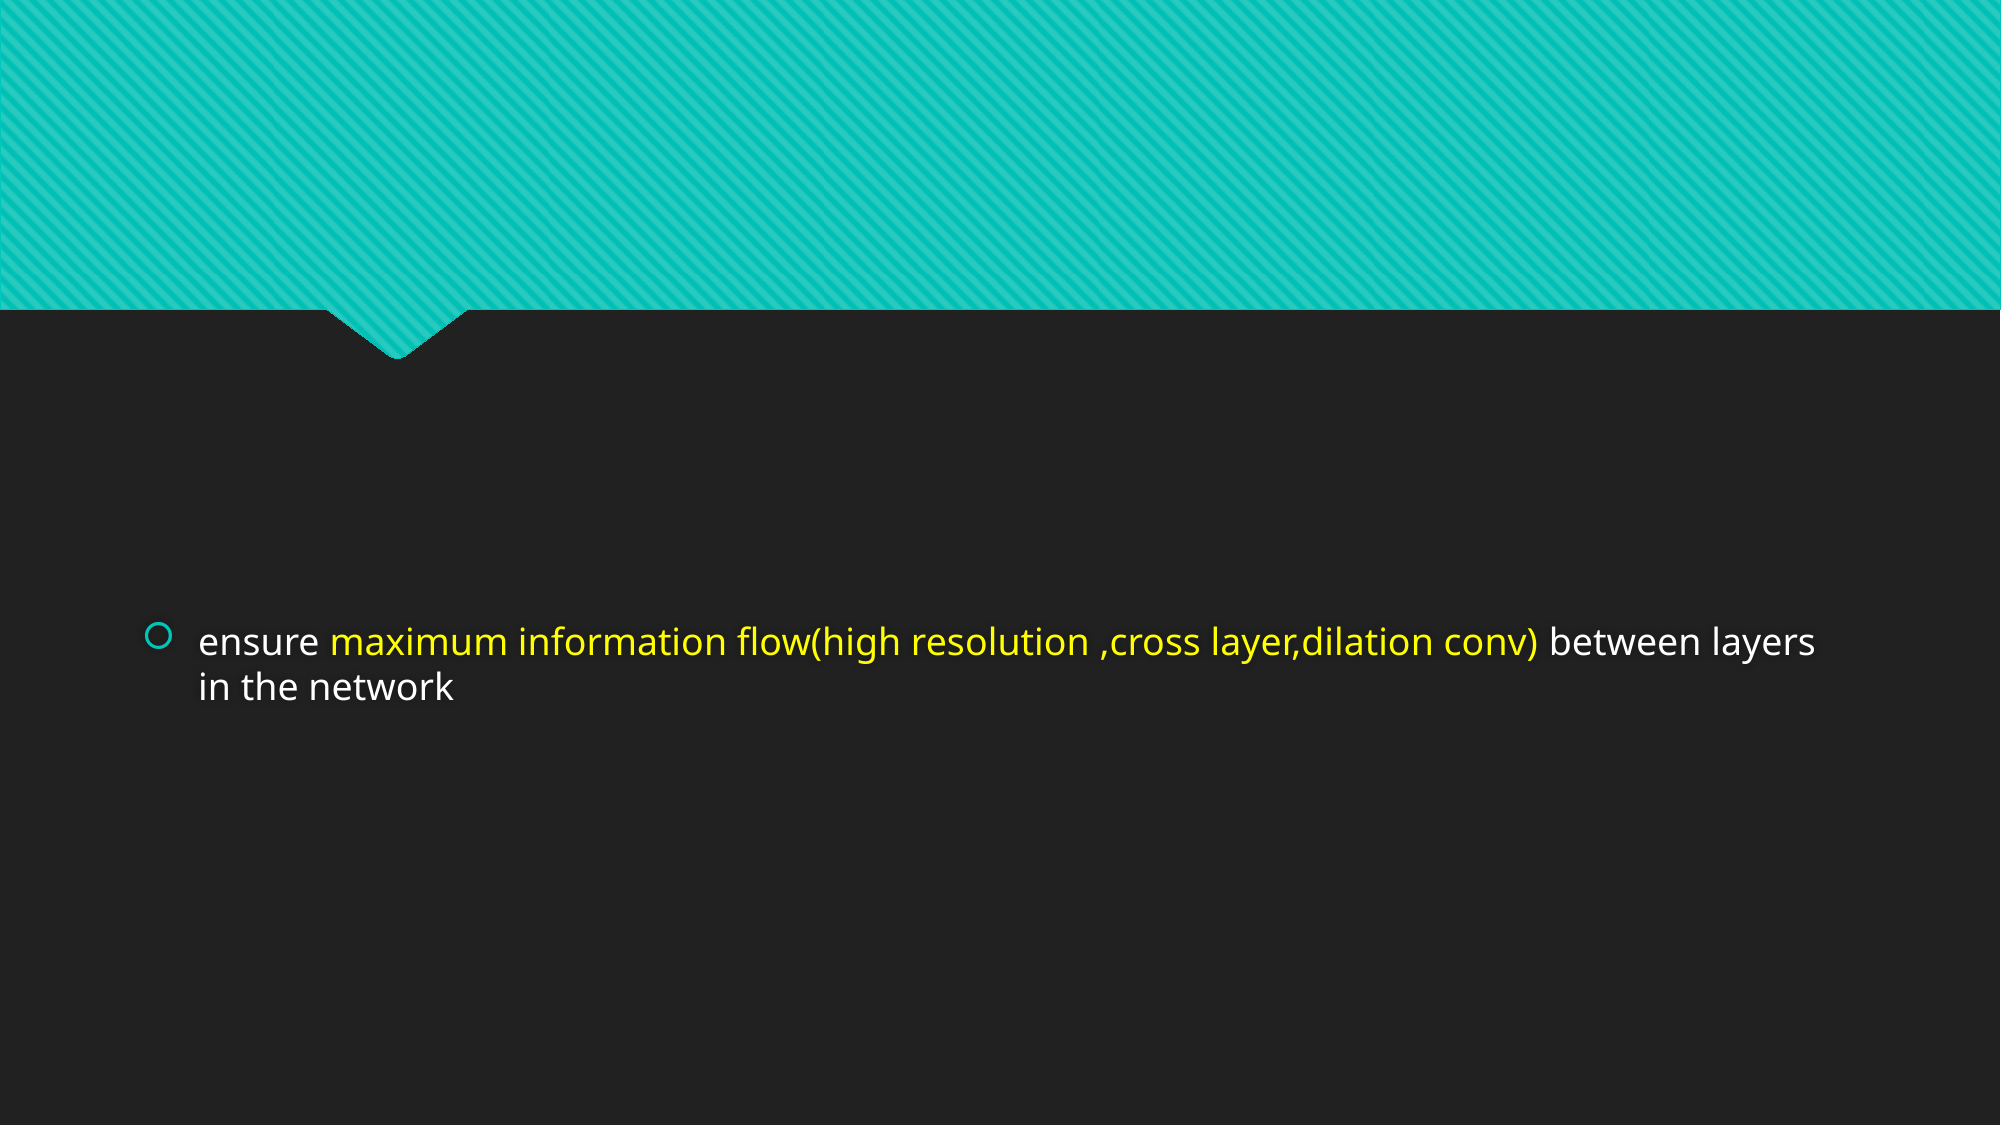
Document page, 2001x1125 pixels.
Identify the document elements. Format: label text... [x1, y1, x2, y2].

list ensure maximum information flow(high resolution ,cross layer,dilation conv) between layers in the network [133, 364, 1867, 962]
picture [1, 0, 2000, 358]
